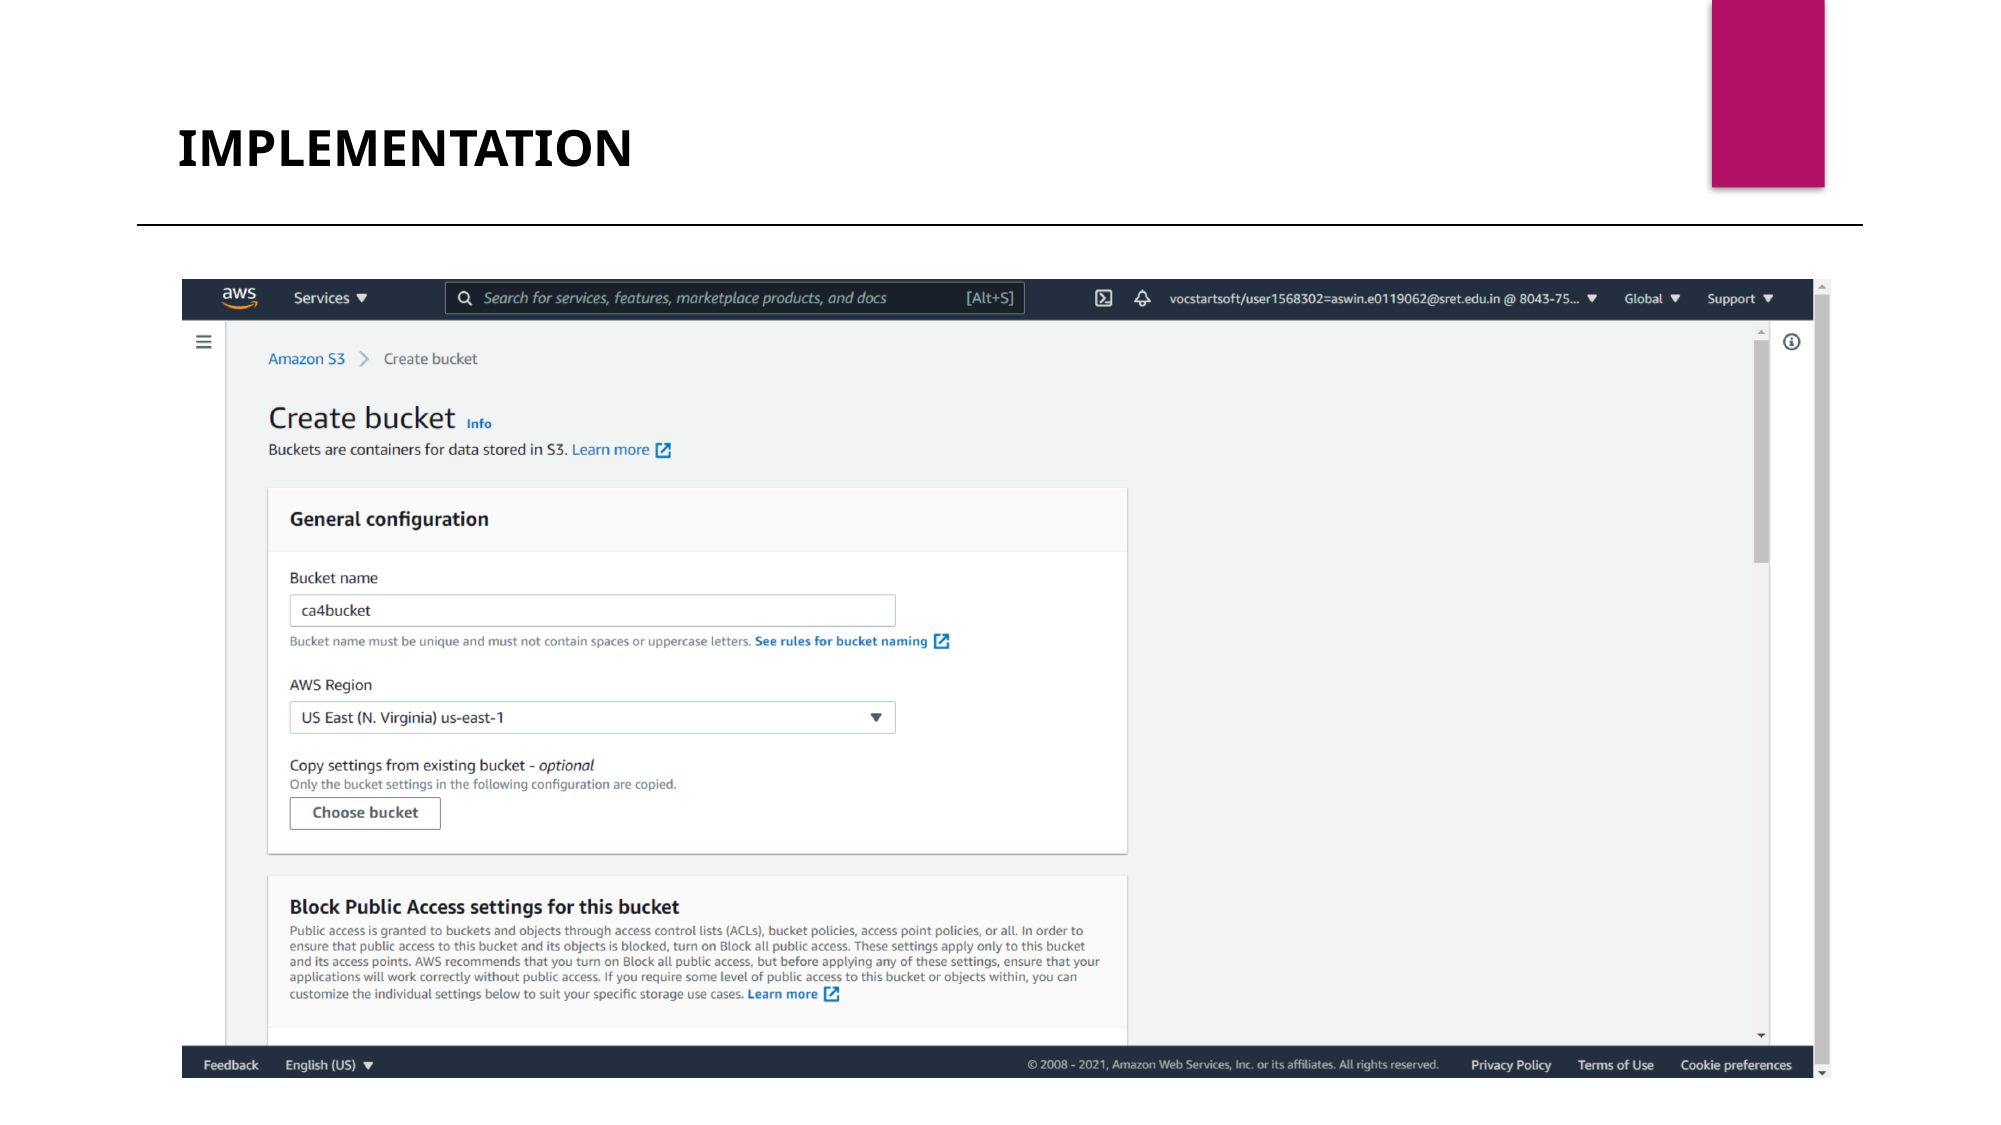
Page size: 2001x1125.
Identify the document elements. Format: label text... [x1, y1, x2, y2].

text_box IMPLEMENTATION [164, 108, 1602, 224]
picture [181, 279, 1831, 1078]
